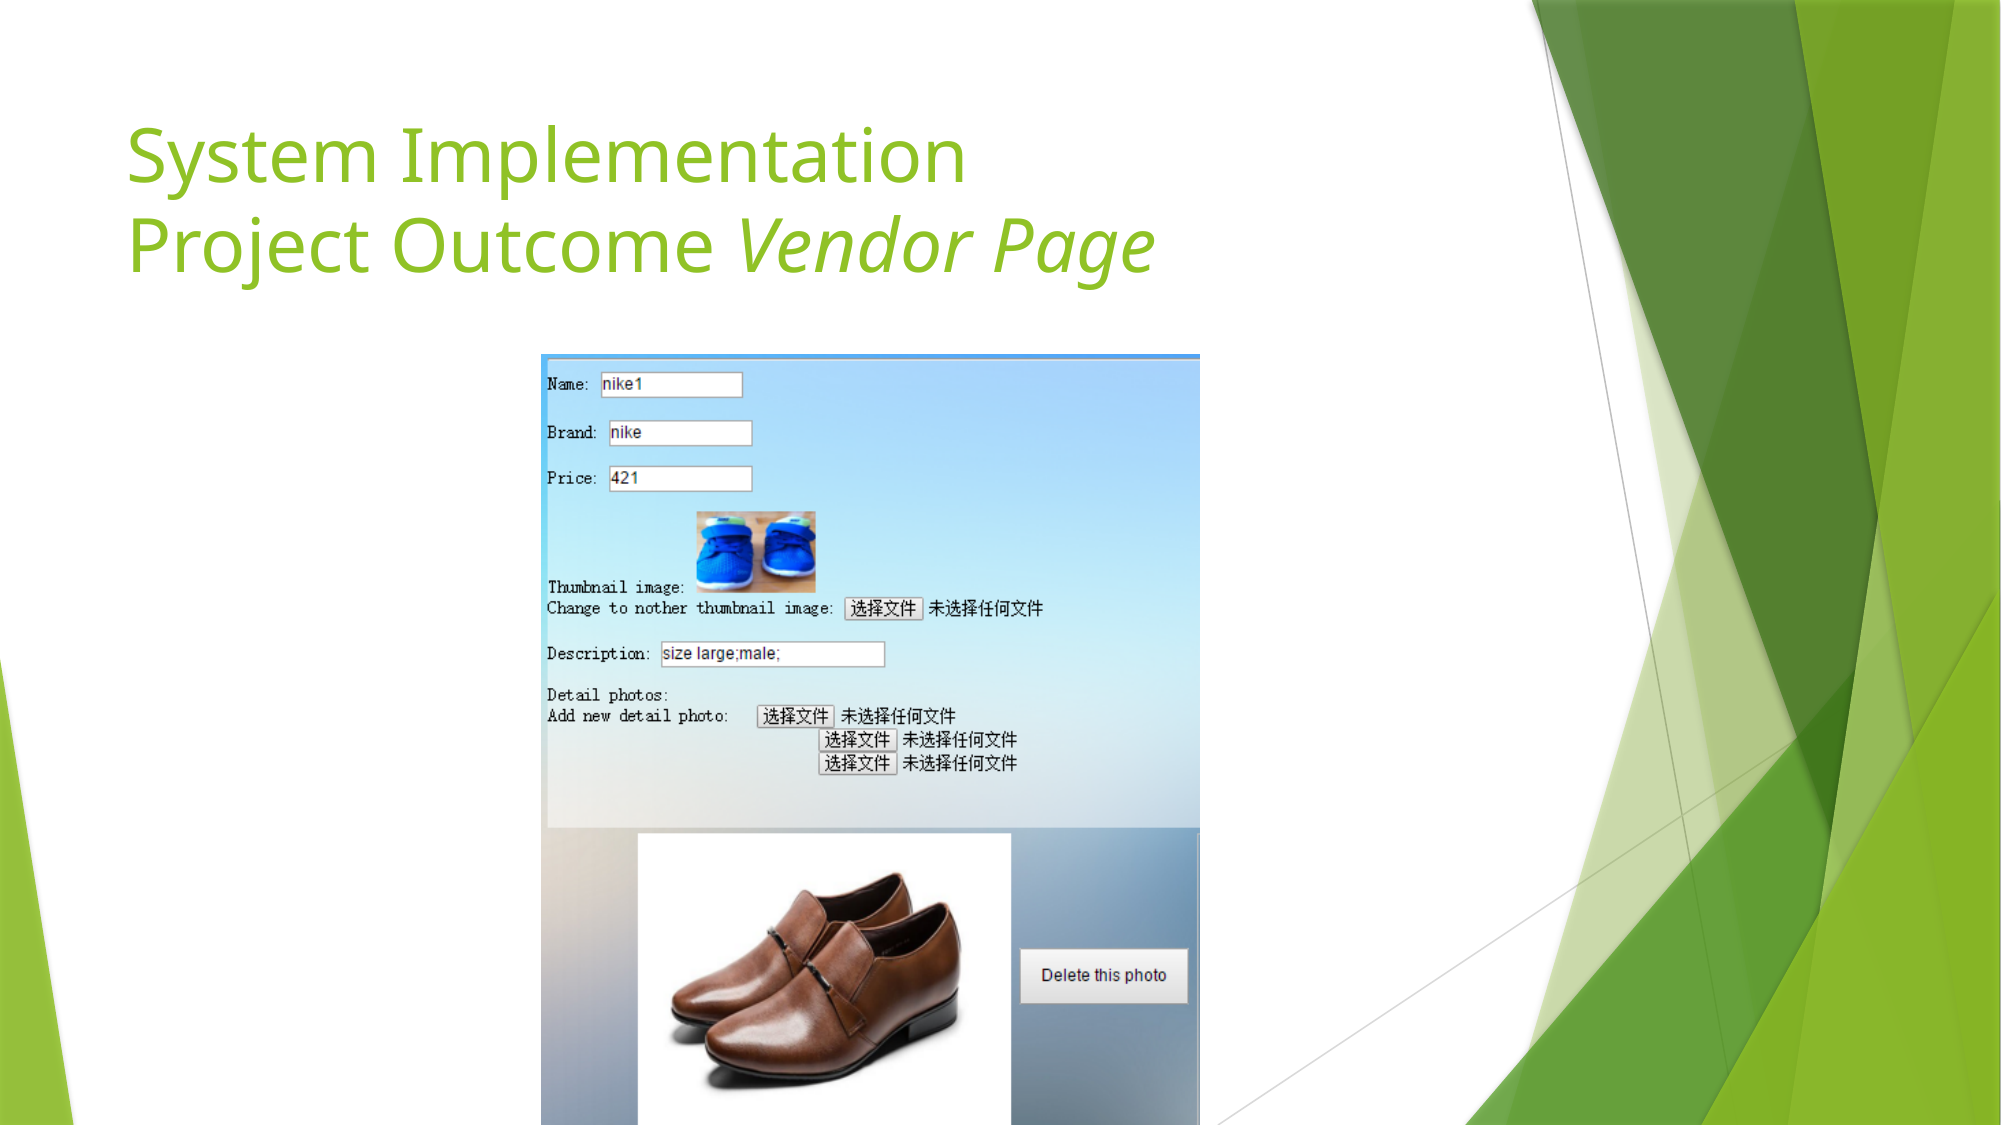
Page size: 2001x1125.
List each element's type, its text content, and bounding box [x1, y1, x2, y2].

title System Implementation Project Outcome Vendor Page [111, 99, 1522, 317]
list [540, 353, 1201, 1125]
